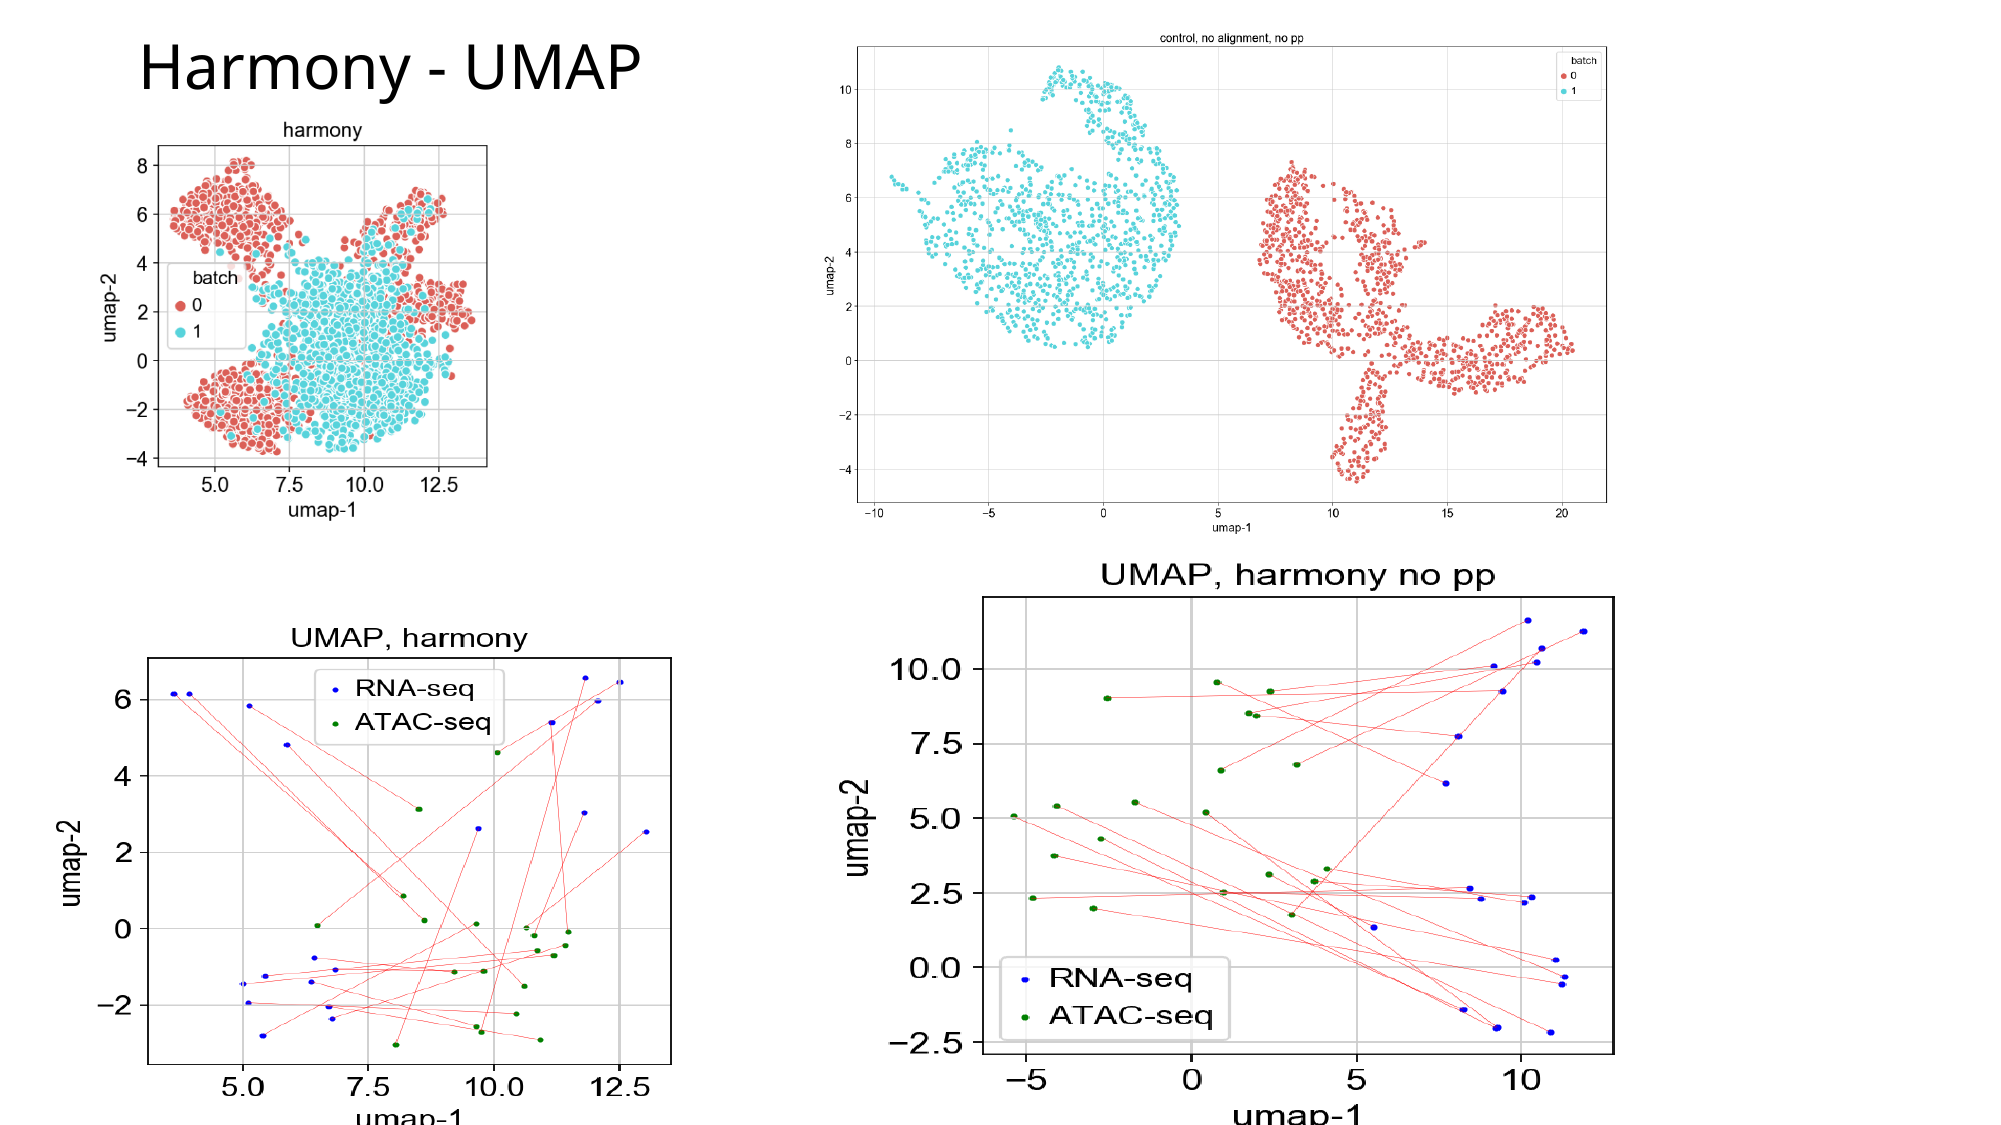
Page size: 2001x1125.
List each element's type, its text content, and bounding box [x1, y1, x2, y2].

picture [818, 27, 1612, 539]
picture [89, 111, 497, 531]
picture [39, 614, 688, 1125]
title Harmony - UMAP [123, 27, 818, 112]
picture [818, 548, 1634, 1125]
